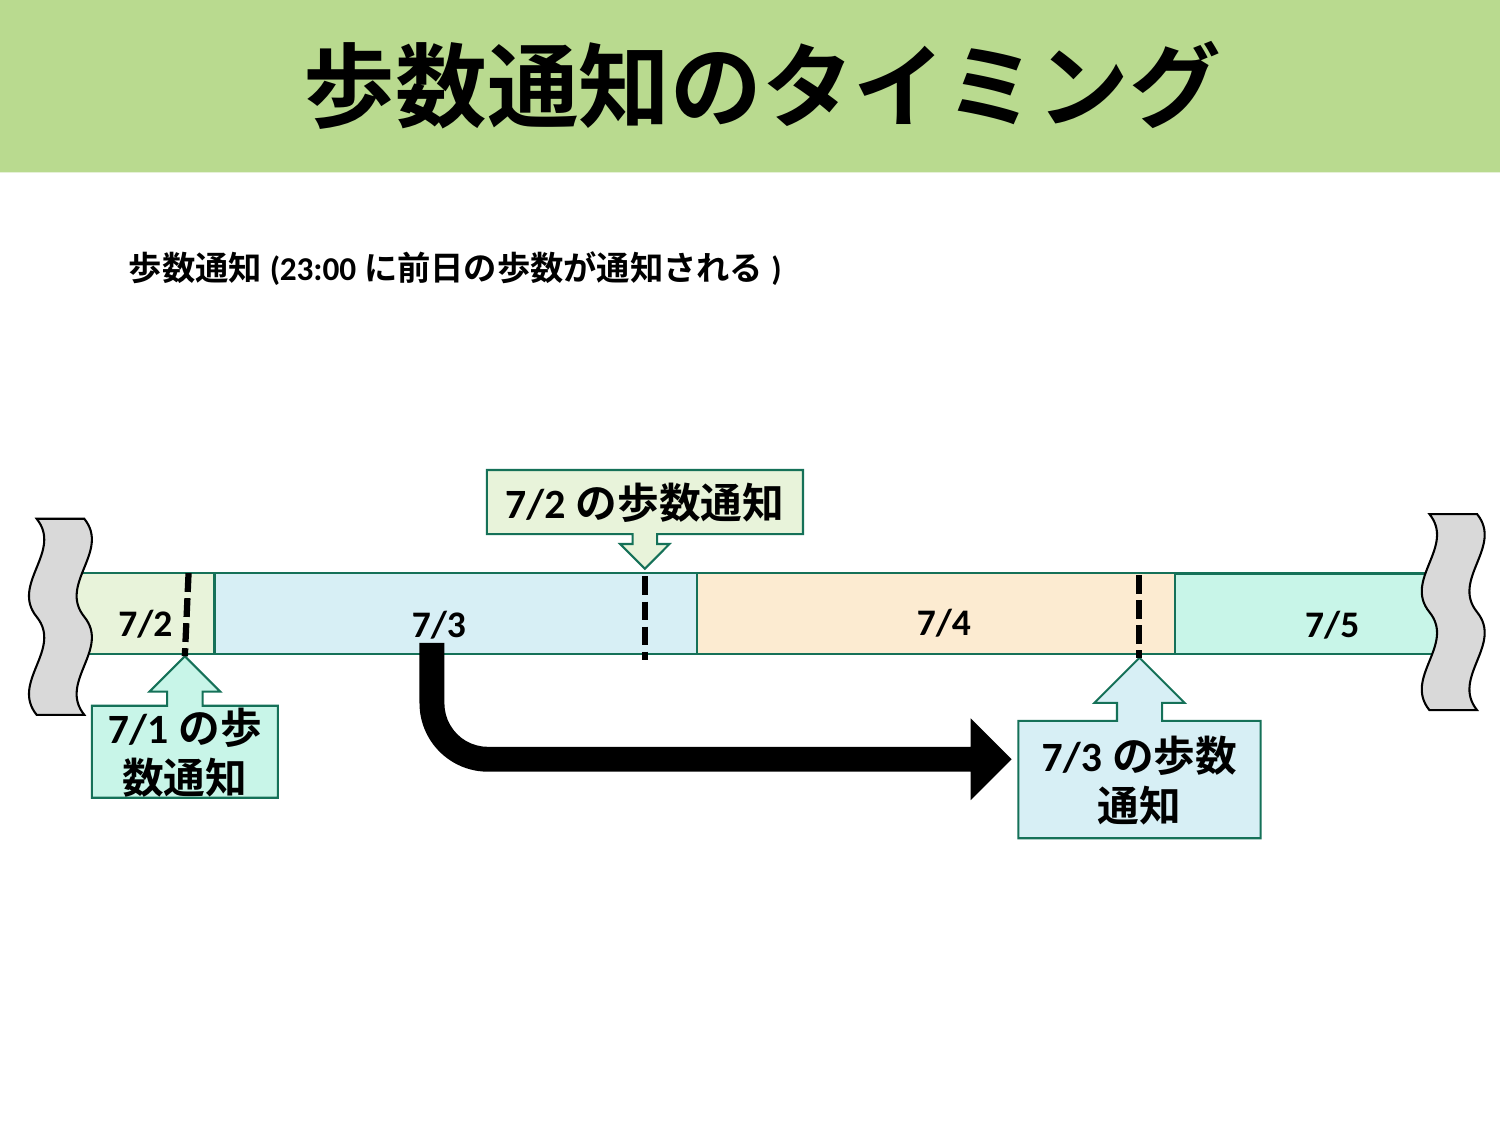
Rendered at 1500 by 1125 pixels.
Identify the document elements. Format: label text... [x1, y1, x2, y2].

text_box 歩数通知のタイミング [0, 0, 1500, 174]
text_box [28, 239, 1485, 839]
